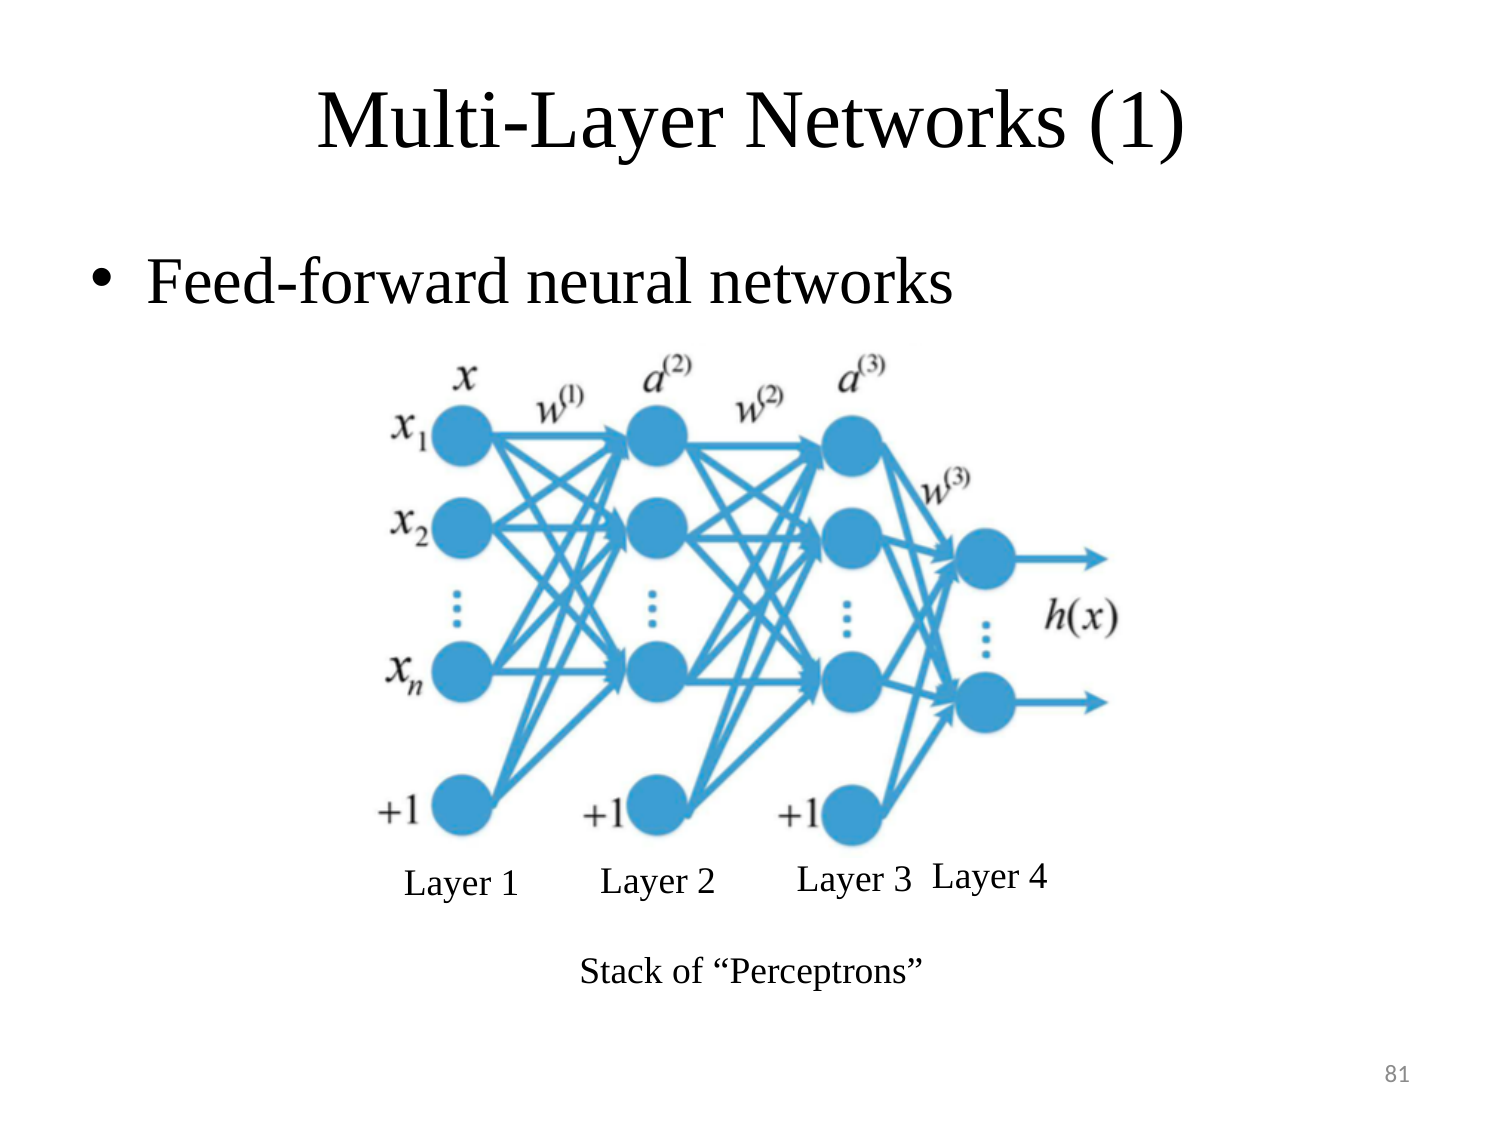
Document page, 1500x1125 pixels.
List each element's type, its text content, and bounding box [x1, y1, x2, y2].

list Feed-forward neural networks [75, 229, 1425, 1005]
title Multi-Layer Networks (1) [43, 20, 1461, 208]
text_box Layer 1 [369, 867, 554, 911]
text_box Layer 2 [565, 867, 751, 909]
text_box Layer 3 [762, 867, 947, 906]
text_box Layer 4 [897, 867, 1083, 904]
picture [366, 338, 1134, 859]
text_box Stack of “Perceptrons” [490, 938, 1014, 998]
slide_number 81 [1074, 1042, 1425, 1103]
